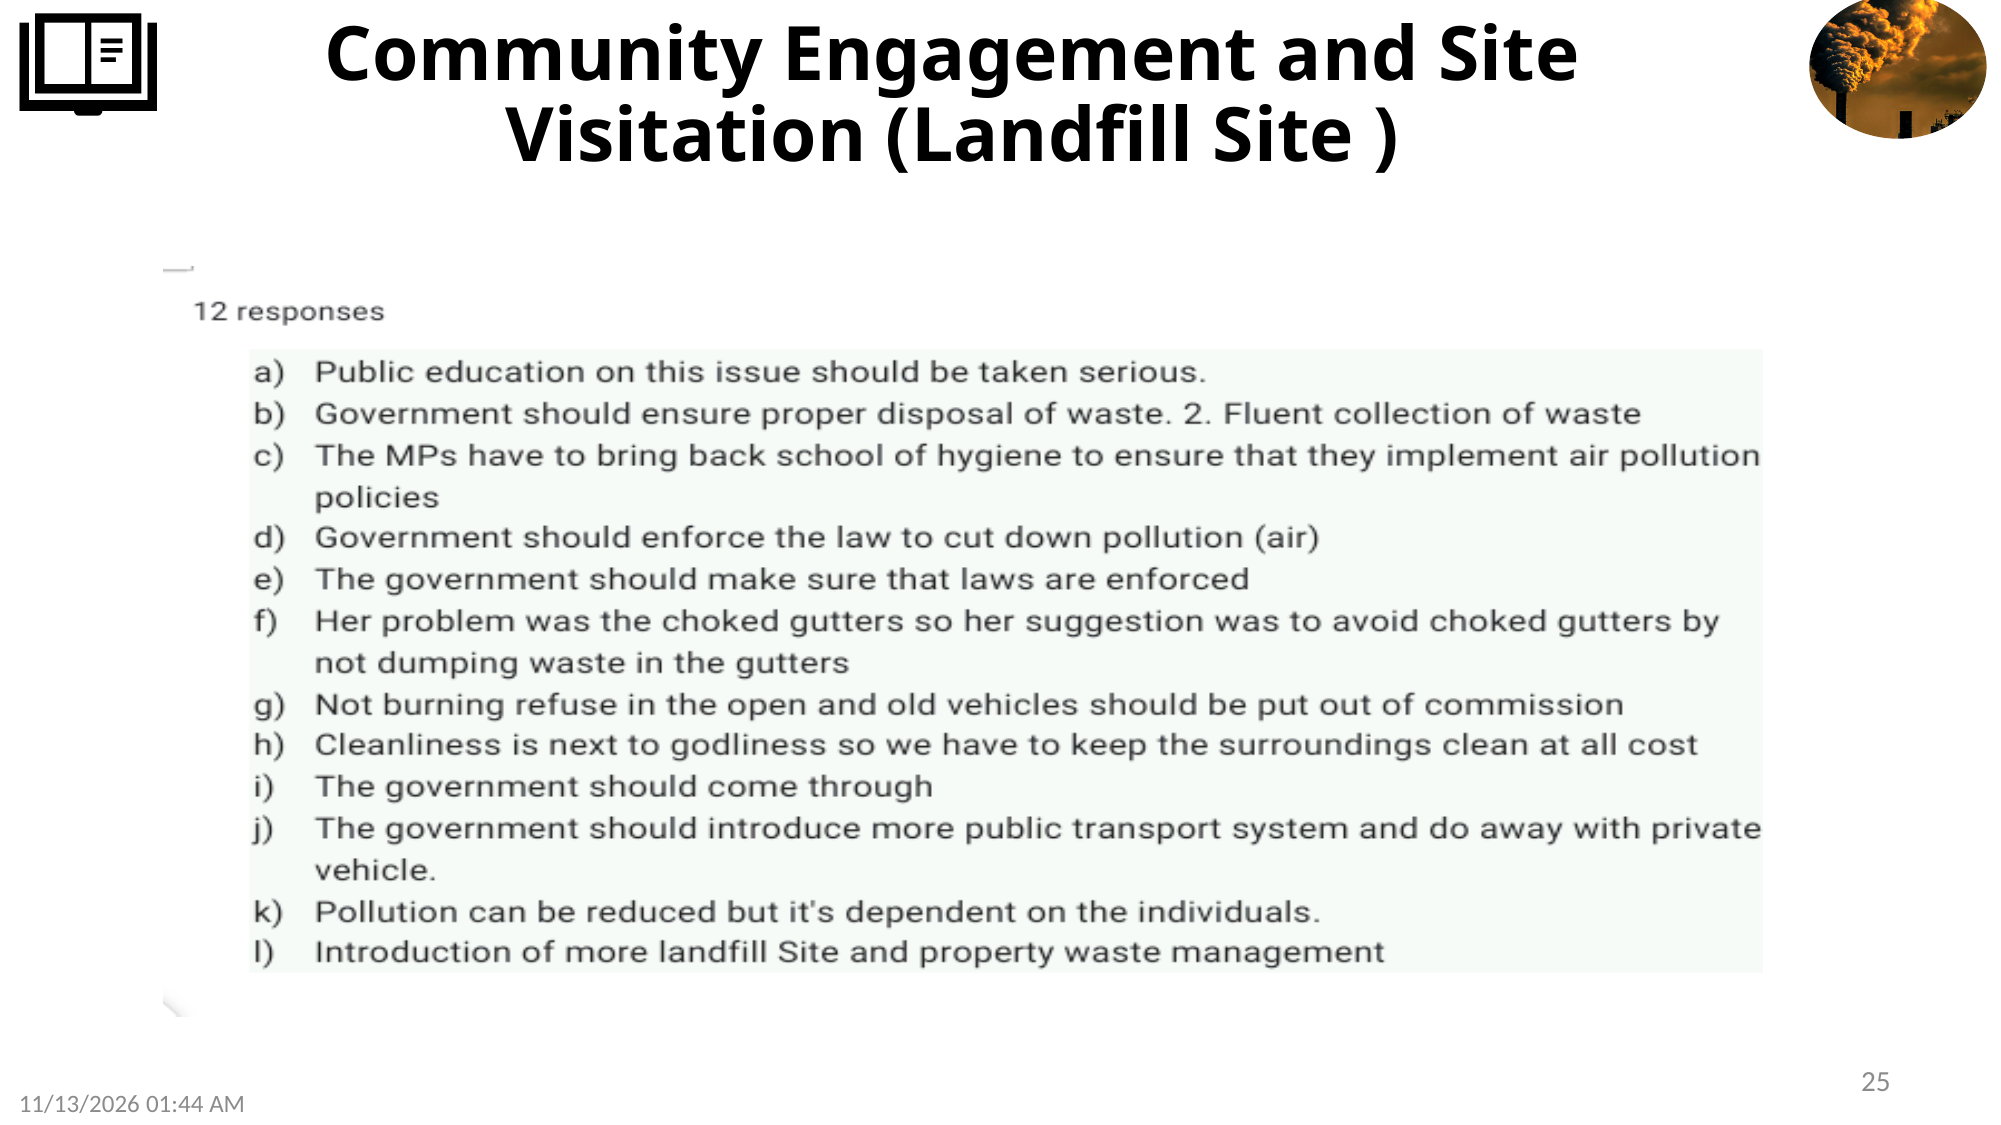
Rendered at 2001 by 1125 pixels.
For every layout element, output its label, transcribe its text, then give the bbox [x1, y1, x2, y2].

slide_number 25 [1455, 1049, 1906, 1110]
picture [12, 0, 163, 139]
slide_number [3, 1072, 454, 1125]
picture [162, 266, 1763, 1017]
picture [1809, 0, 1987, 139]
title Community Engagement and Site Visitation (Landfill Site ) [228, 21, 1677, 172]
